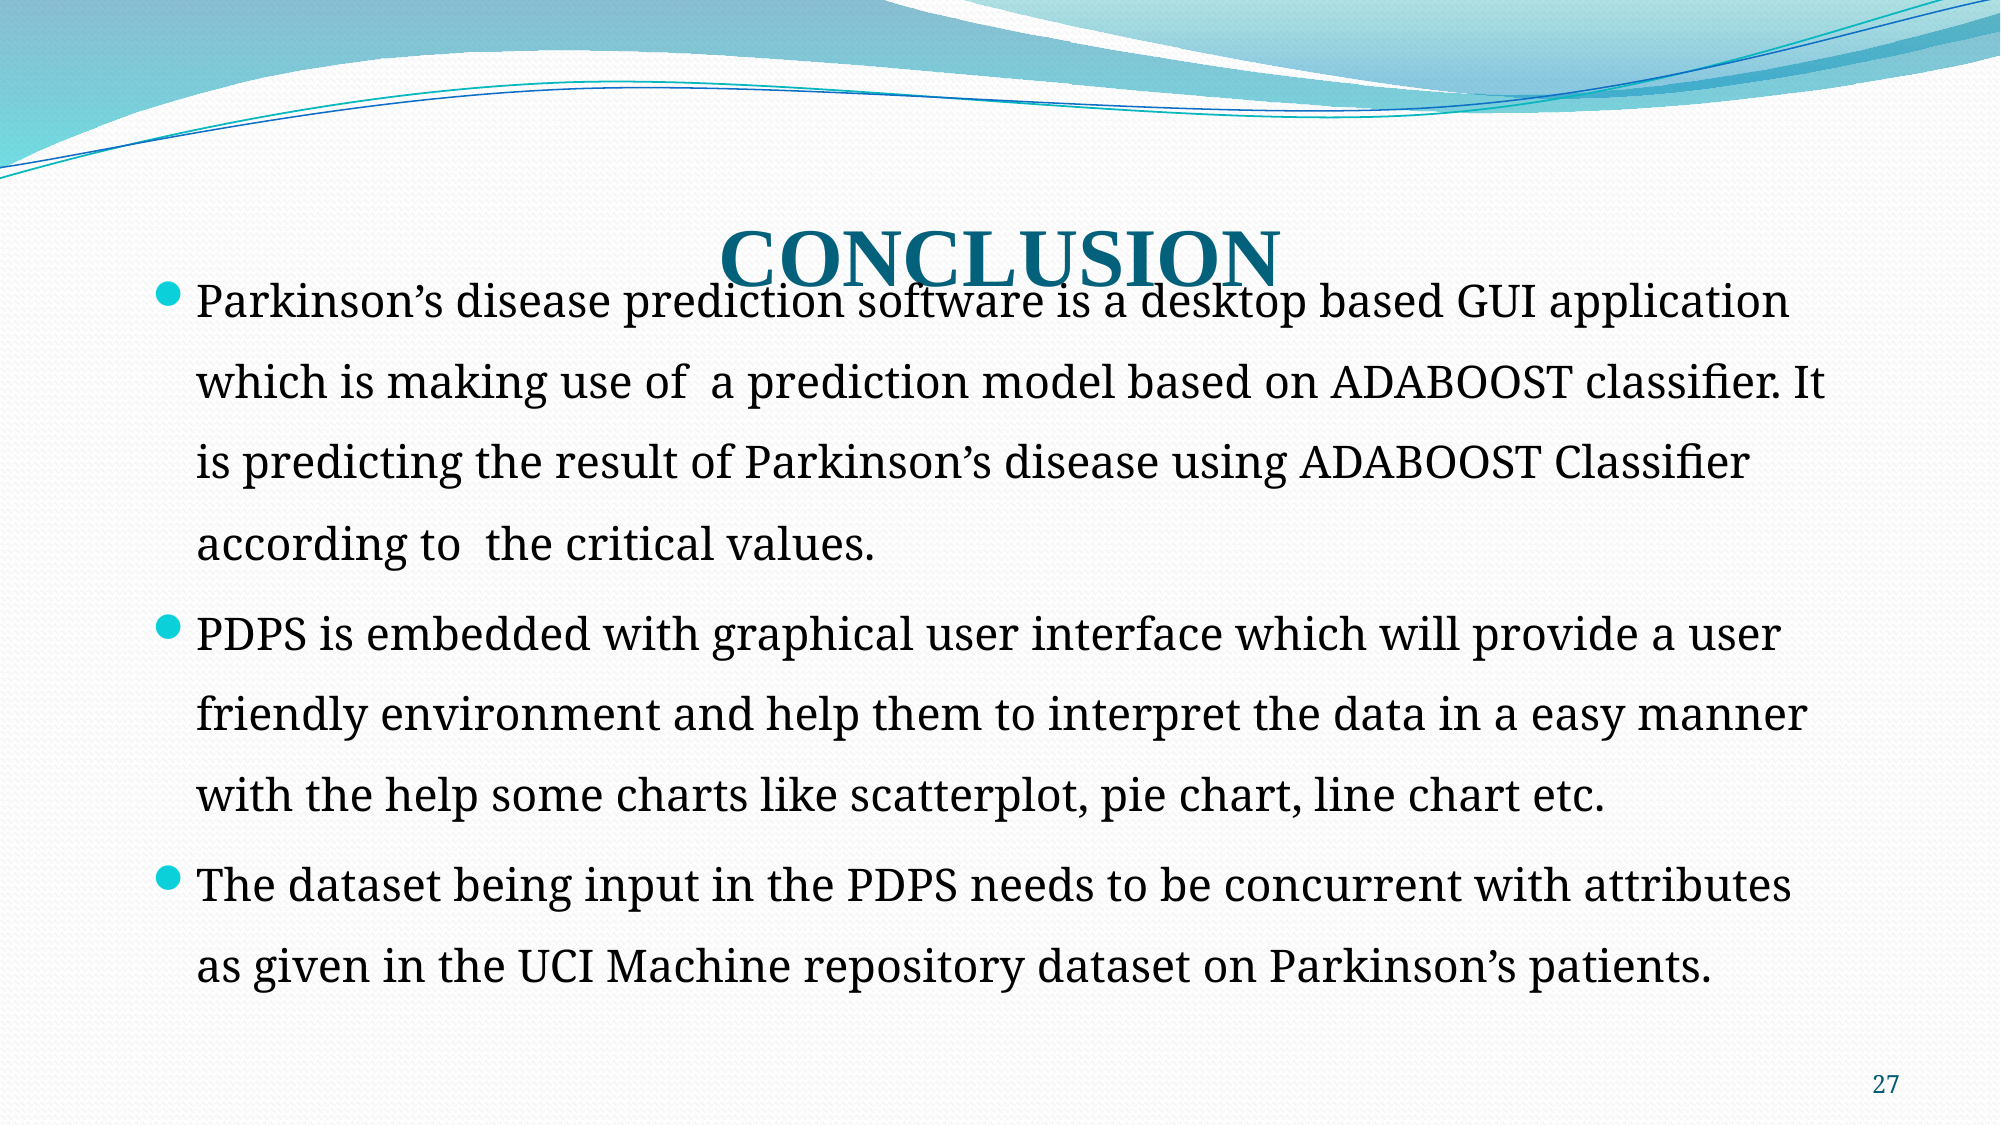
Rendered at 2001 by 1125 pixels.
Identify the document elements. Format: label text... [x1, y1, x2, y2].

list Parkinson’s disease prediction software is a desktop based GUI application which is making use of a prediction model based on ADABOOST classifier. It is predicting the result of Parkinson’s disease using ADABOOST Classifier according to the critical values. PDPS is embedded with graphical user interface which will provide a user friendly environment and help them to interpret the data in a easy manner with the help some charts like scatterplot, pie chart, line chart etc. The dataset being input in the PDPS needs to be concurrent with attributes as given in the UCI Machine repository dataset on Parkinson’s patients. [137, 237, 1863, 1014]
slide_number 27 [1733, 1042, 1900, 1103]
title CONCLUSION [99, 115, 1900, 303]
